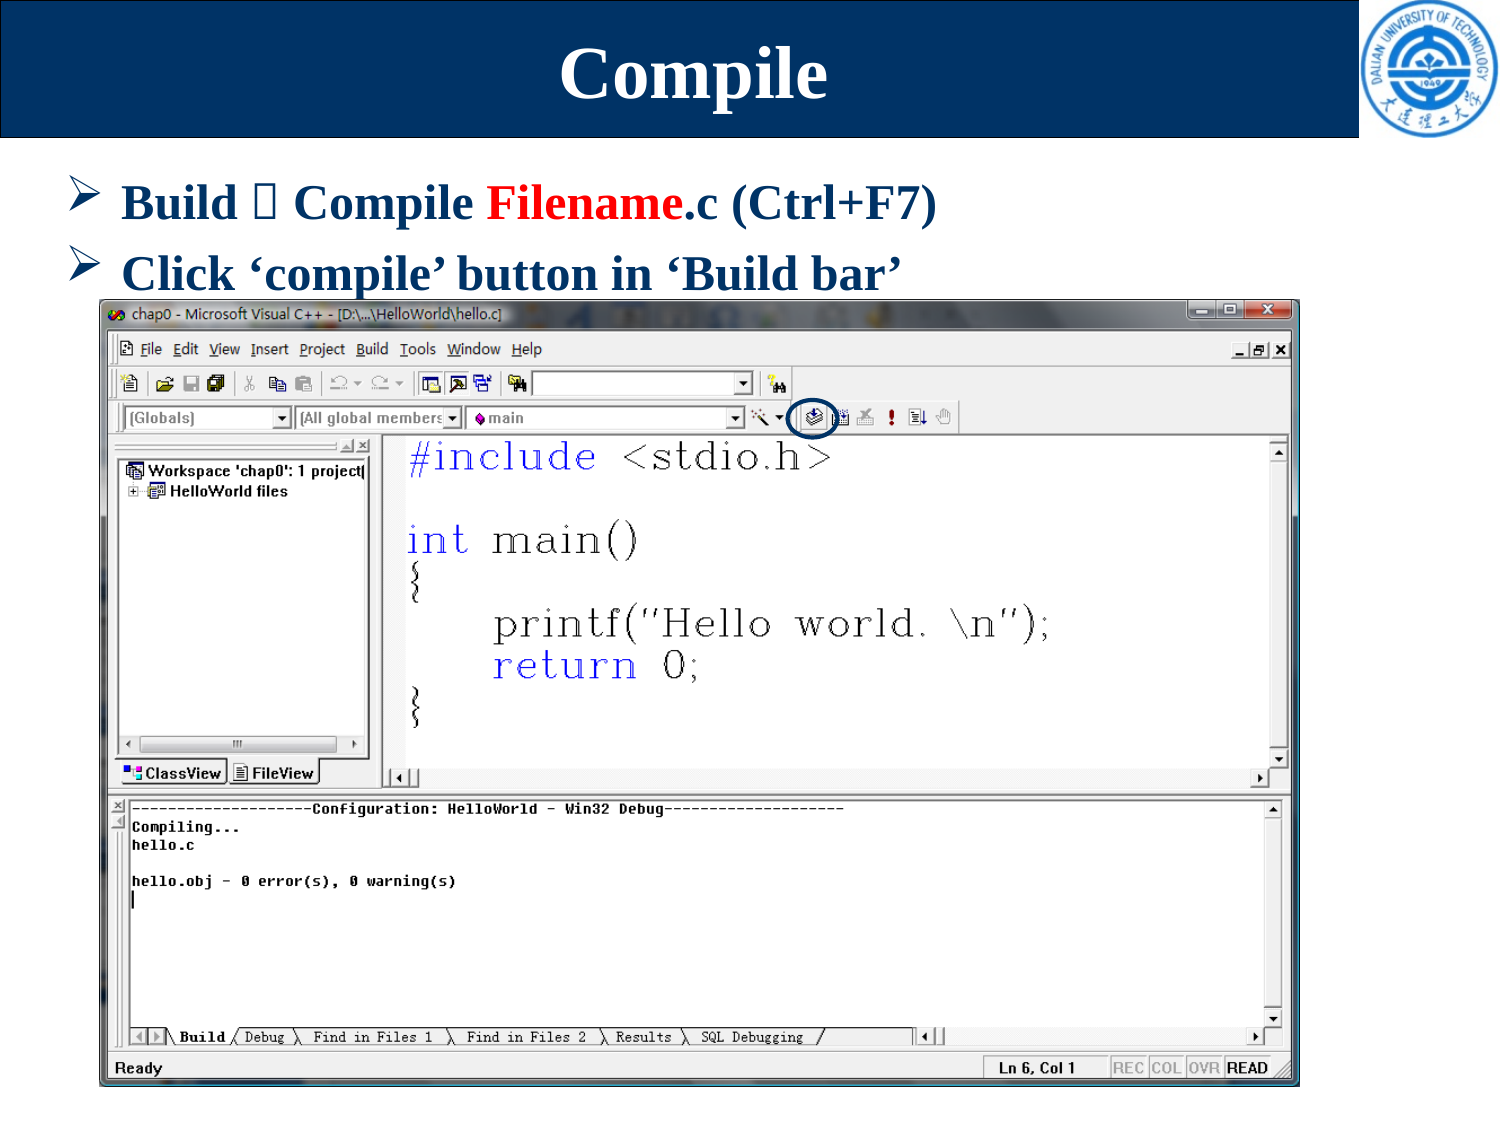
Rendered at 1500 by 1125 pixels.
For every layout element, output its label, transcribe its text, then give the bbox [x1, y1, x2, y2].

picture [1359, 0, 1500, 138]
title Compile [37, 12, 1350, 125]
picture [99, 299, 1301, 1087]
list Build  Compile Filename.c (Ctrl+F7) Click ‘compile’ button in ‘Build bar’ [50, 162, 1463, 1088]
